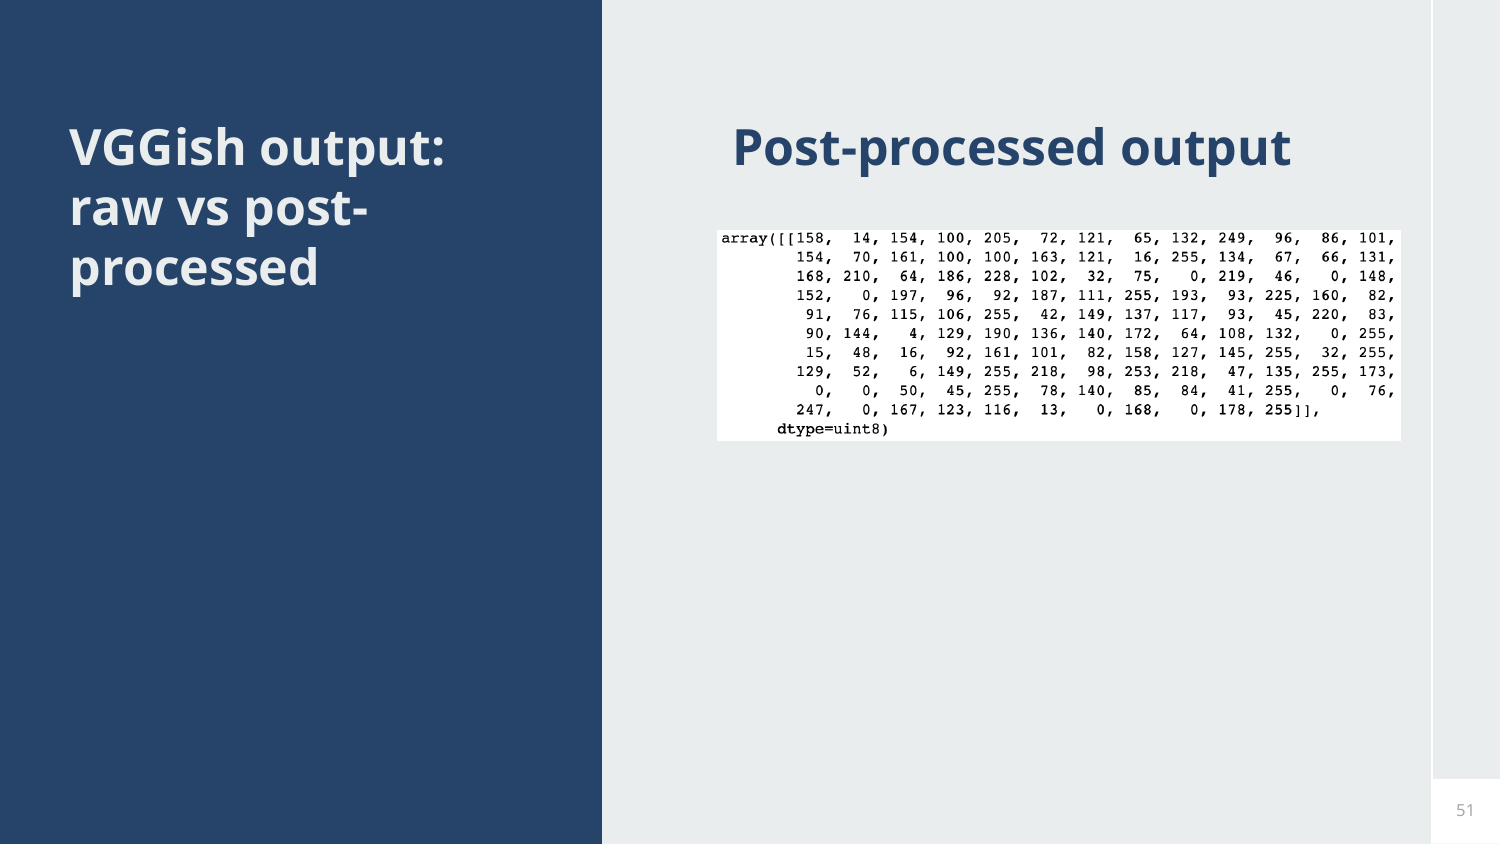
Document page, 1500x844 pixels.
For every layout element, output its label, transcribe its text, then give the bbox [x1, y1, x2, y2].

picture [716, 230, 1401, 441]
title VGGish output: raw vs post-processed [54, 99, 582, 703]
slide_number ‹#› [1400, 779, 1491, 844]
title Post-processed output [717, 99, 1367, 194]
